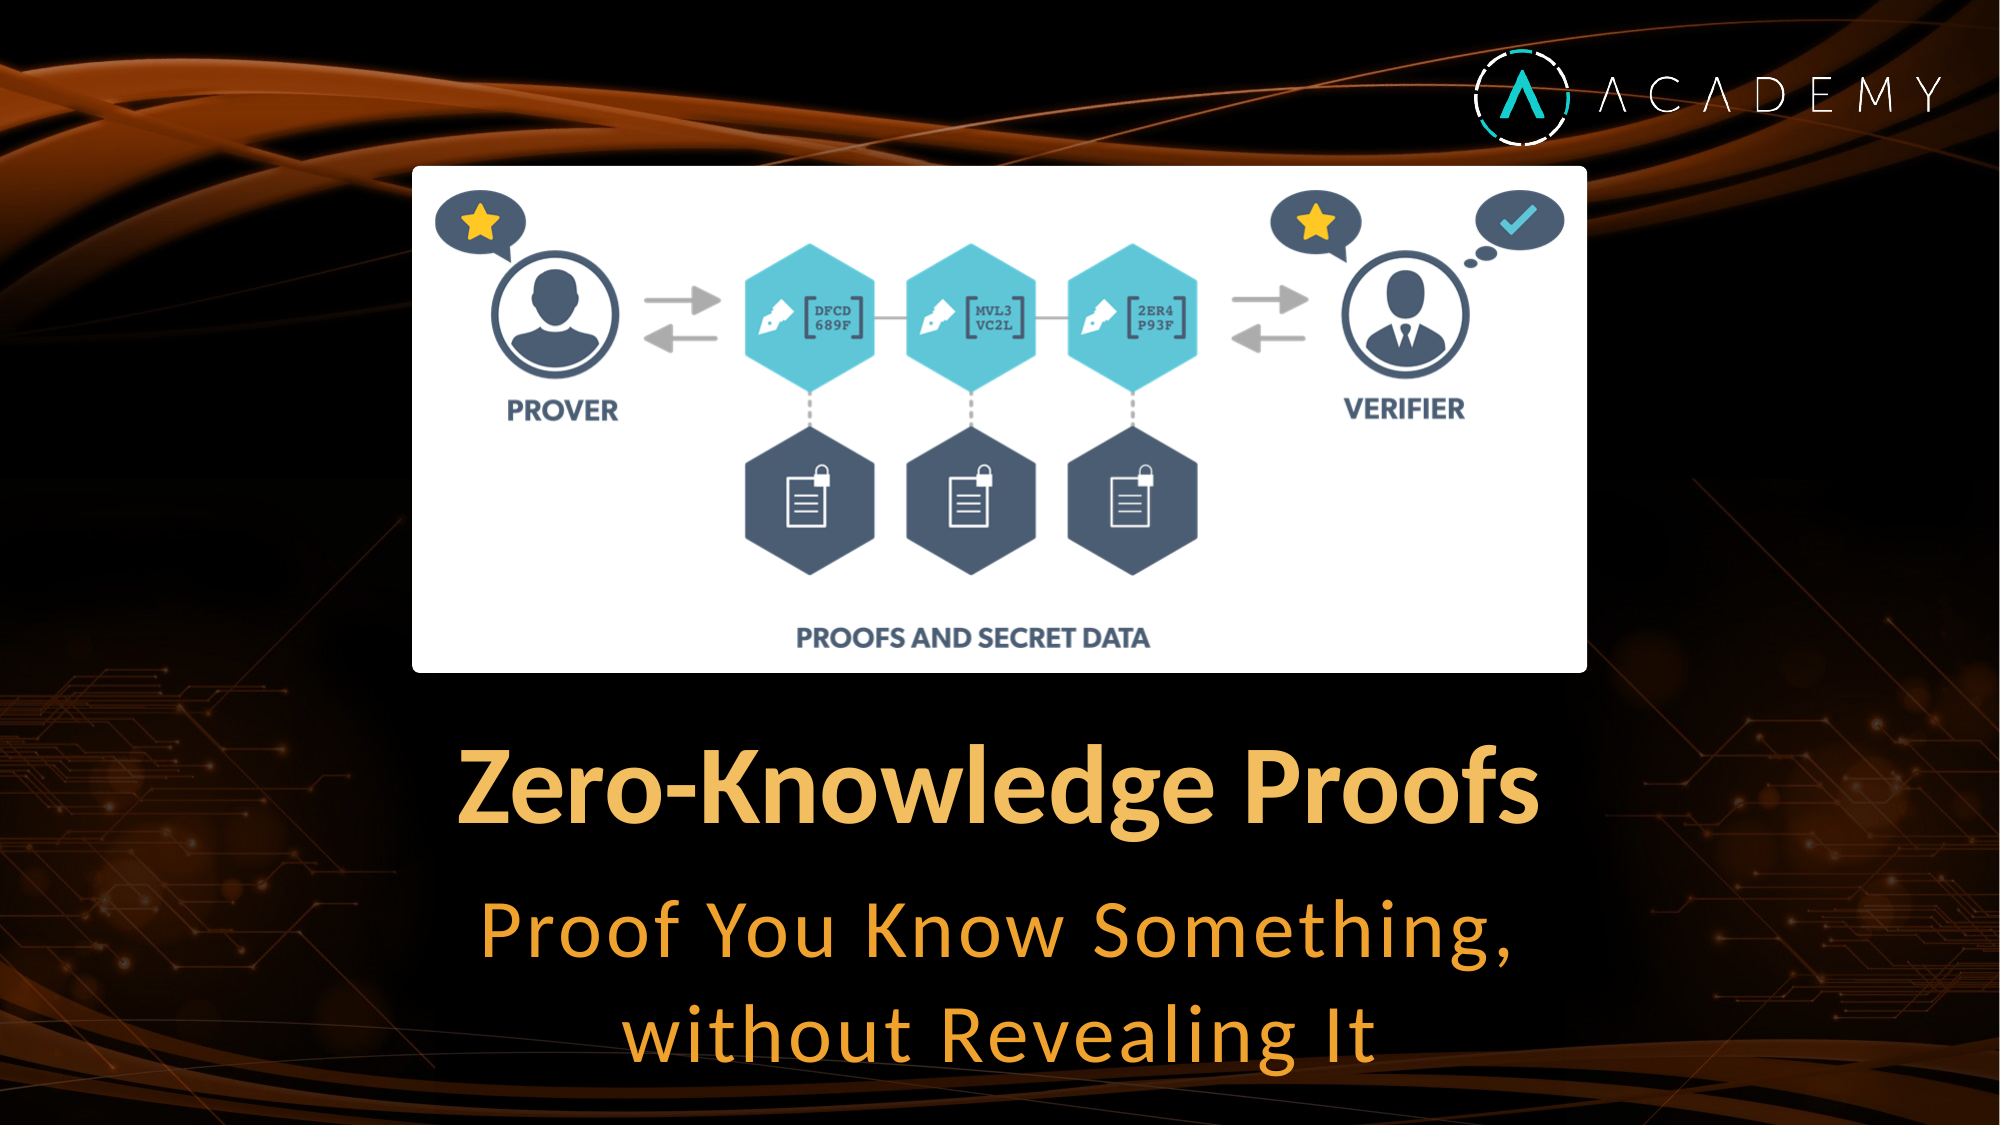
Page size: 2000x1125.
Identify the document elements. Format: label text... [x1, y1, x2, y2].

picture [0, 0, 2000, 1125]
list Proof You Know Something, without Revealing It [149, 863, 1850, 1088]
title Zero-Knowledge Proofs [149, 719, 1850, 854]
